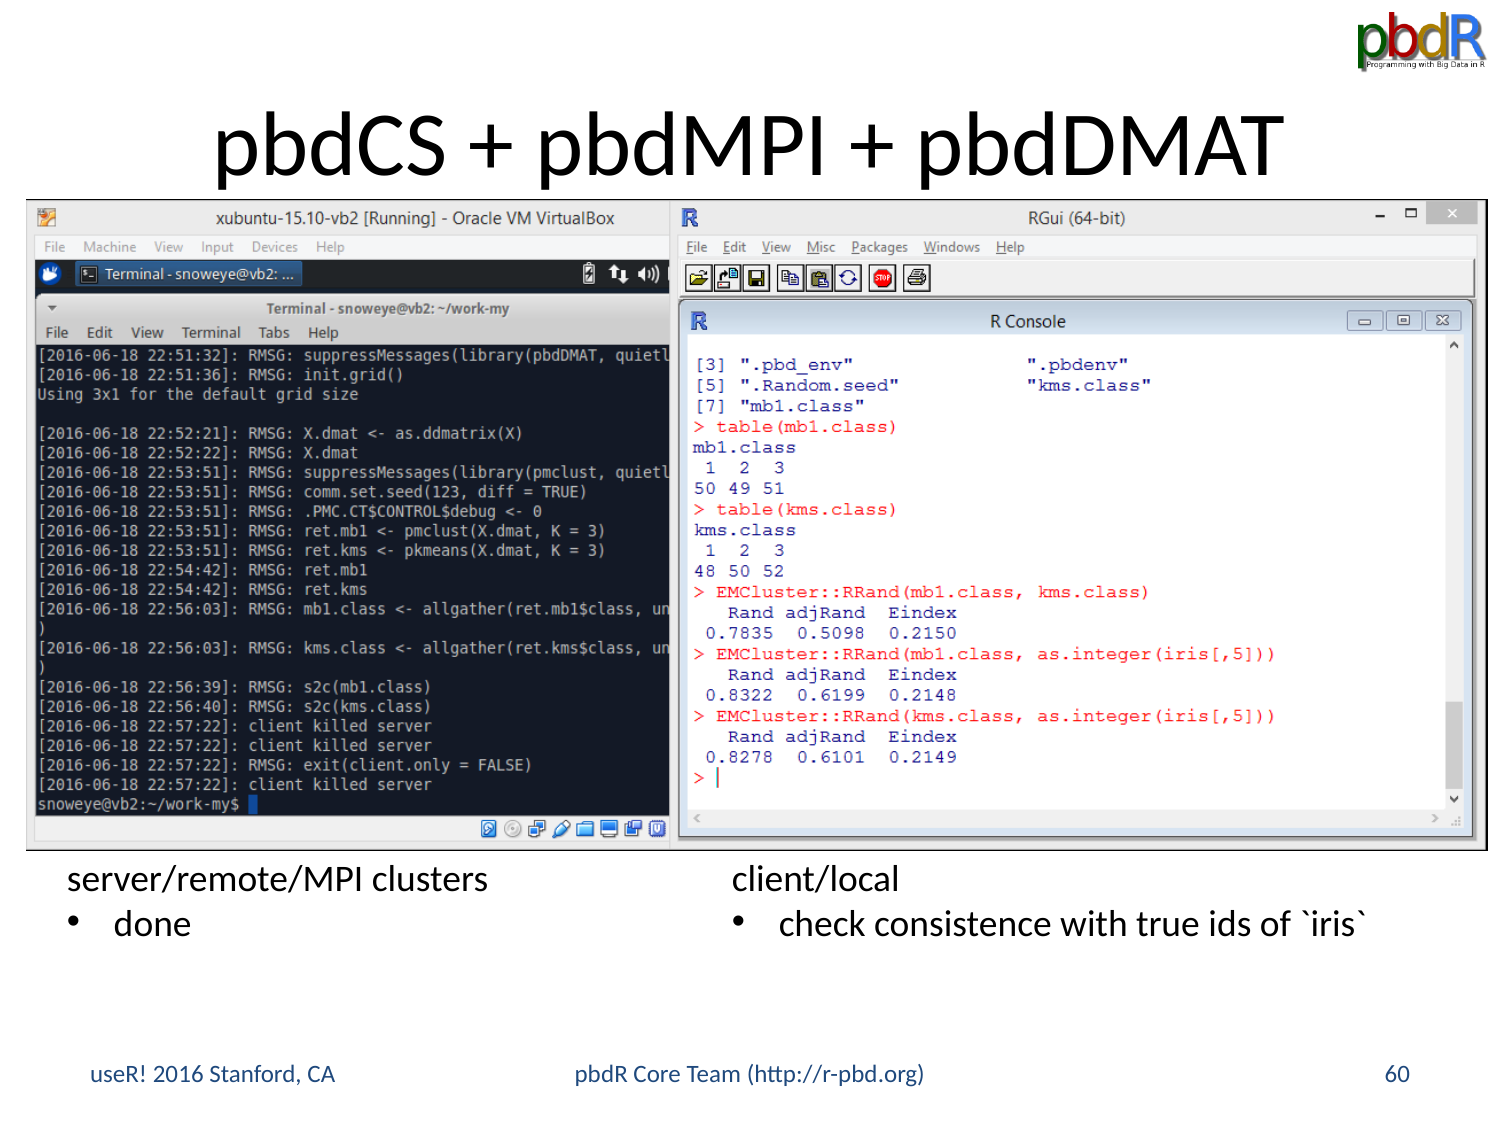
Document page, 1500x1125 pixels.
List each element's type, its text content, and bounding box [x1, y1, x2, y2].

slide_number useR! 2016 Stanford, CA [75, 1042, 425, 1103]
title pbdCS + pbdMPI + pbdDMAT [75, 45, 1425, 198]
picture [26, 199, 1488, 851]
text_box server/remote/MPI clusters done [52, 859, 504, 996]
slide_number 60 [1074, 1042, 1425, 1103]
footer pbdR Core Team (http://r-pbd.org) [512, 1042, 988, 1103]
text_box client/local check consistence with true ids of `iris` [717, 859, 1413, 951]
picture [1358, 12, 1488, 73]
